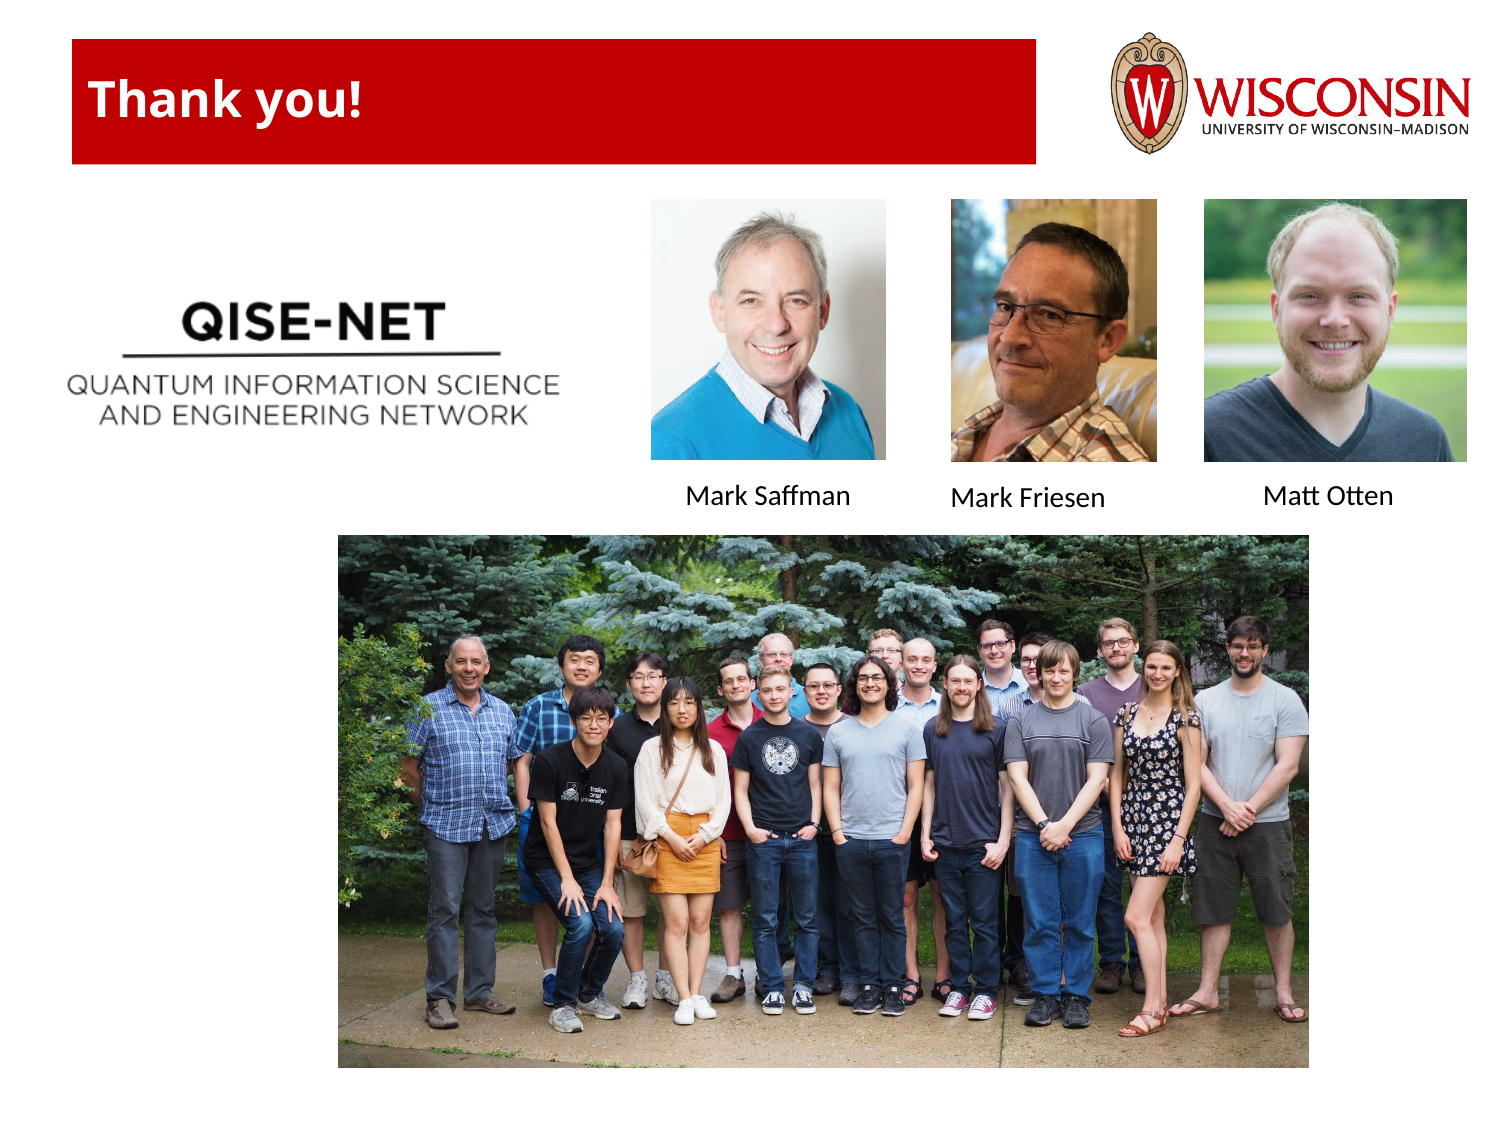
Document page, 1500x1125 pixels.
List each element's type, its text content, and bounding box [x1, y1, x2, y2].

text_box Mark Saffman [670, 469, 867, 519]
text_box Matt Otten [1248, 469, 1444, 519]
title Thank you! [72, 39, 1037, 165]
picture [10, 256, 599, 462]
picture [651, 199, 886, 460]
picture [1204, 199, 1467, 462]
picture [815, 414, 867, 460]
picture [951, 199, 1157, 462]
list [1110, 32, 1471, 155]
picture [338, 535, 1309, 1068]
text_box Mark Friesen [935, 470, 1121, 521]
